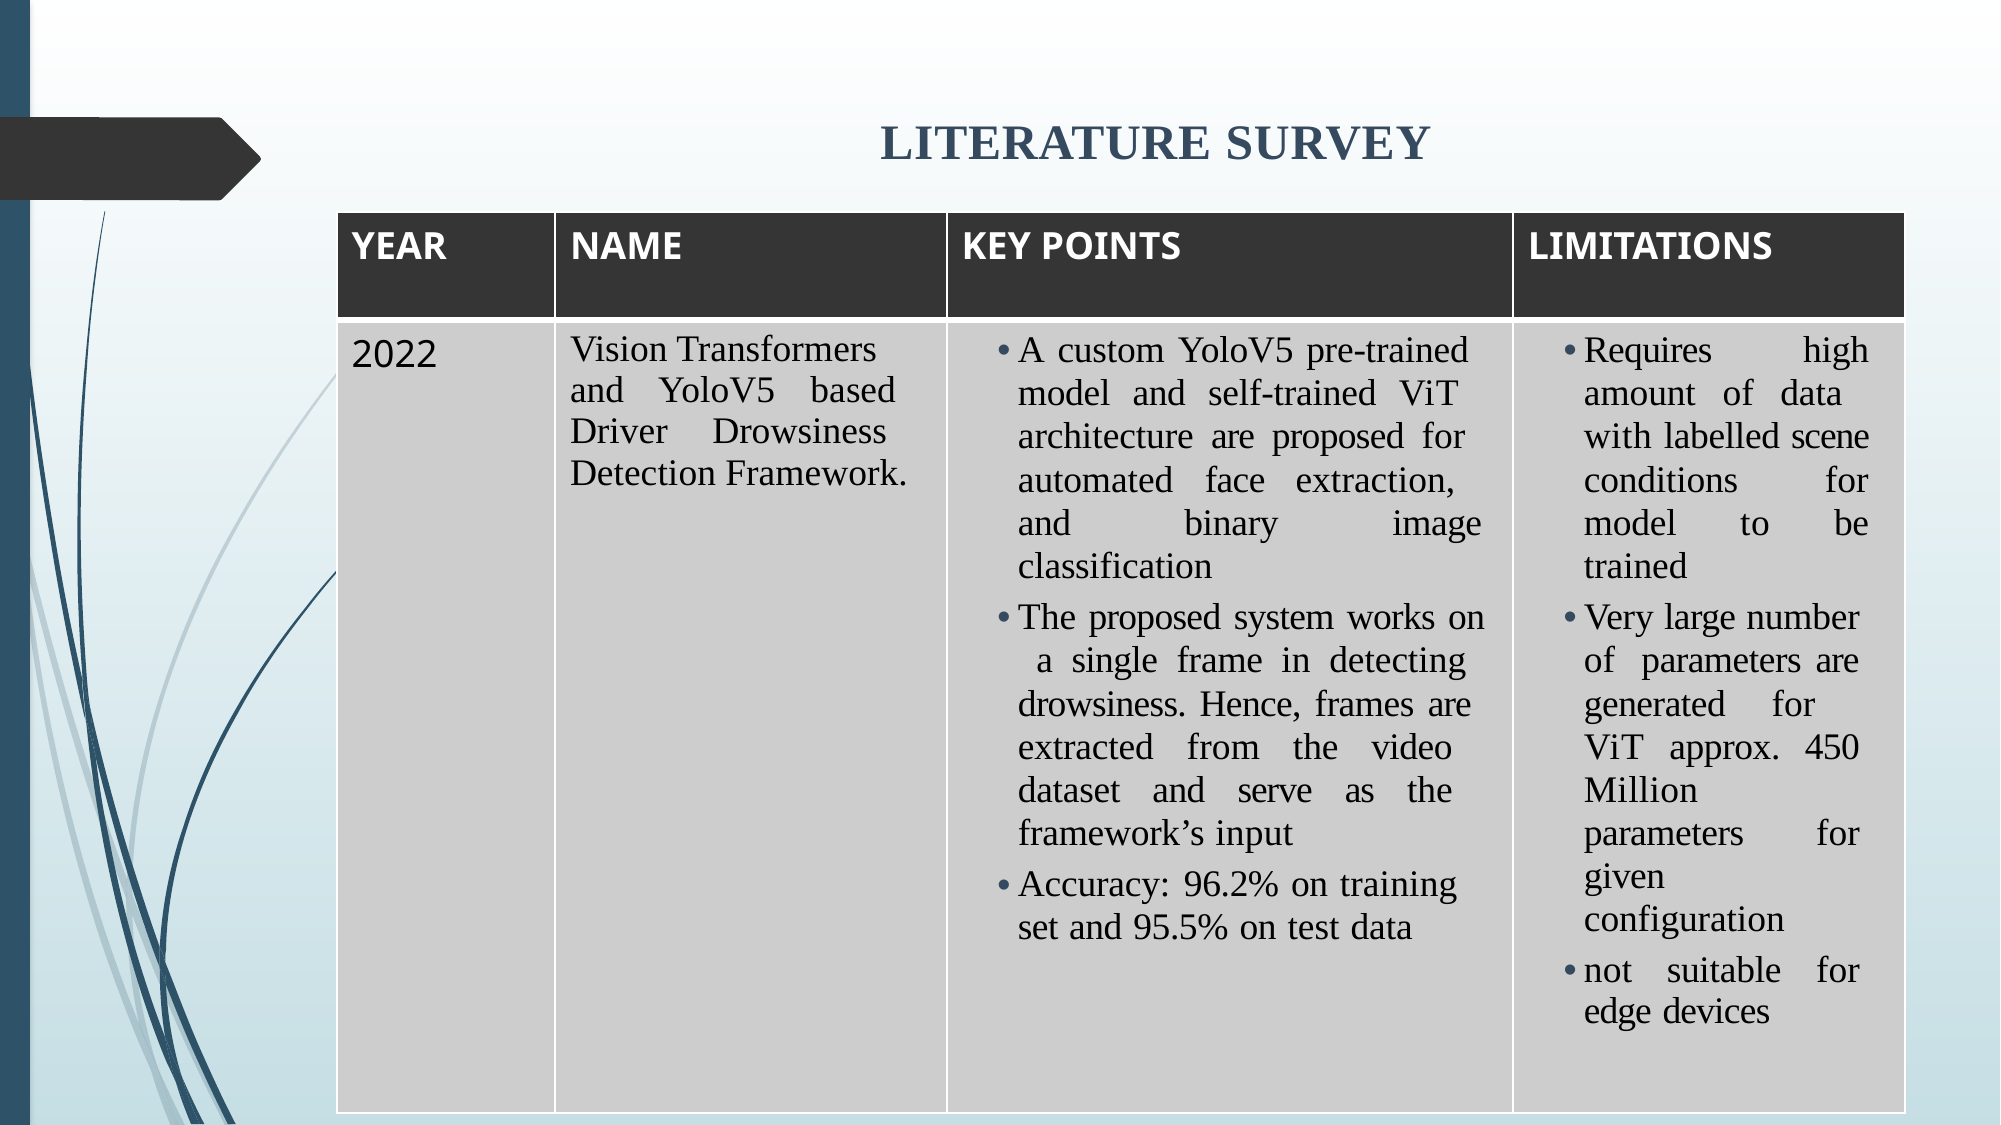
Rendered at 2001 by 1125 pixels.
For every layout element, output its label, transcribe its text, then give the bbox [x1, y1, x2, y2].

table_cell 2022 [338, 323, 554, 1112]
table_cell Vision Transformers and YoloV5 based Driver Drowsiness Detection Framework. [556, 323, 946, 1112]
table_header LIMITATIONS [1514, 213, 1904, 317]
table_header KEY POINTS [948, 213, 1512, 317]
table_header NAME [556, 213, 946, 317]
table_cell A custom YoloV5 pre-trained model and self-trained ViT architecture are proposed for automated face extraction, and binary image classification The proposed system works on a single frame in detecting drowsiness. Hence, frames are extracted from the video dataset and serve as the framework’s input Accuracy: 96.2% on training set and 95.5% on test data [948, 323, 1512, 1112]
table_header YEAR [338, 213, 554, 317]
title LITERATURE SURVEY [425, 102, 1888, 211]
table_cell Requires high amount of data with labelled scene conditions for model to be trained Very large number of parameters are generated for ViT approx. 450 Million parameters for given configuration not suitable for edge devices [1514, 323, 1904, 1112]
